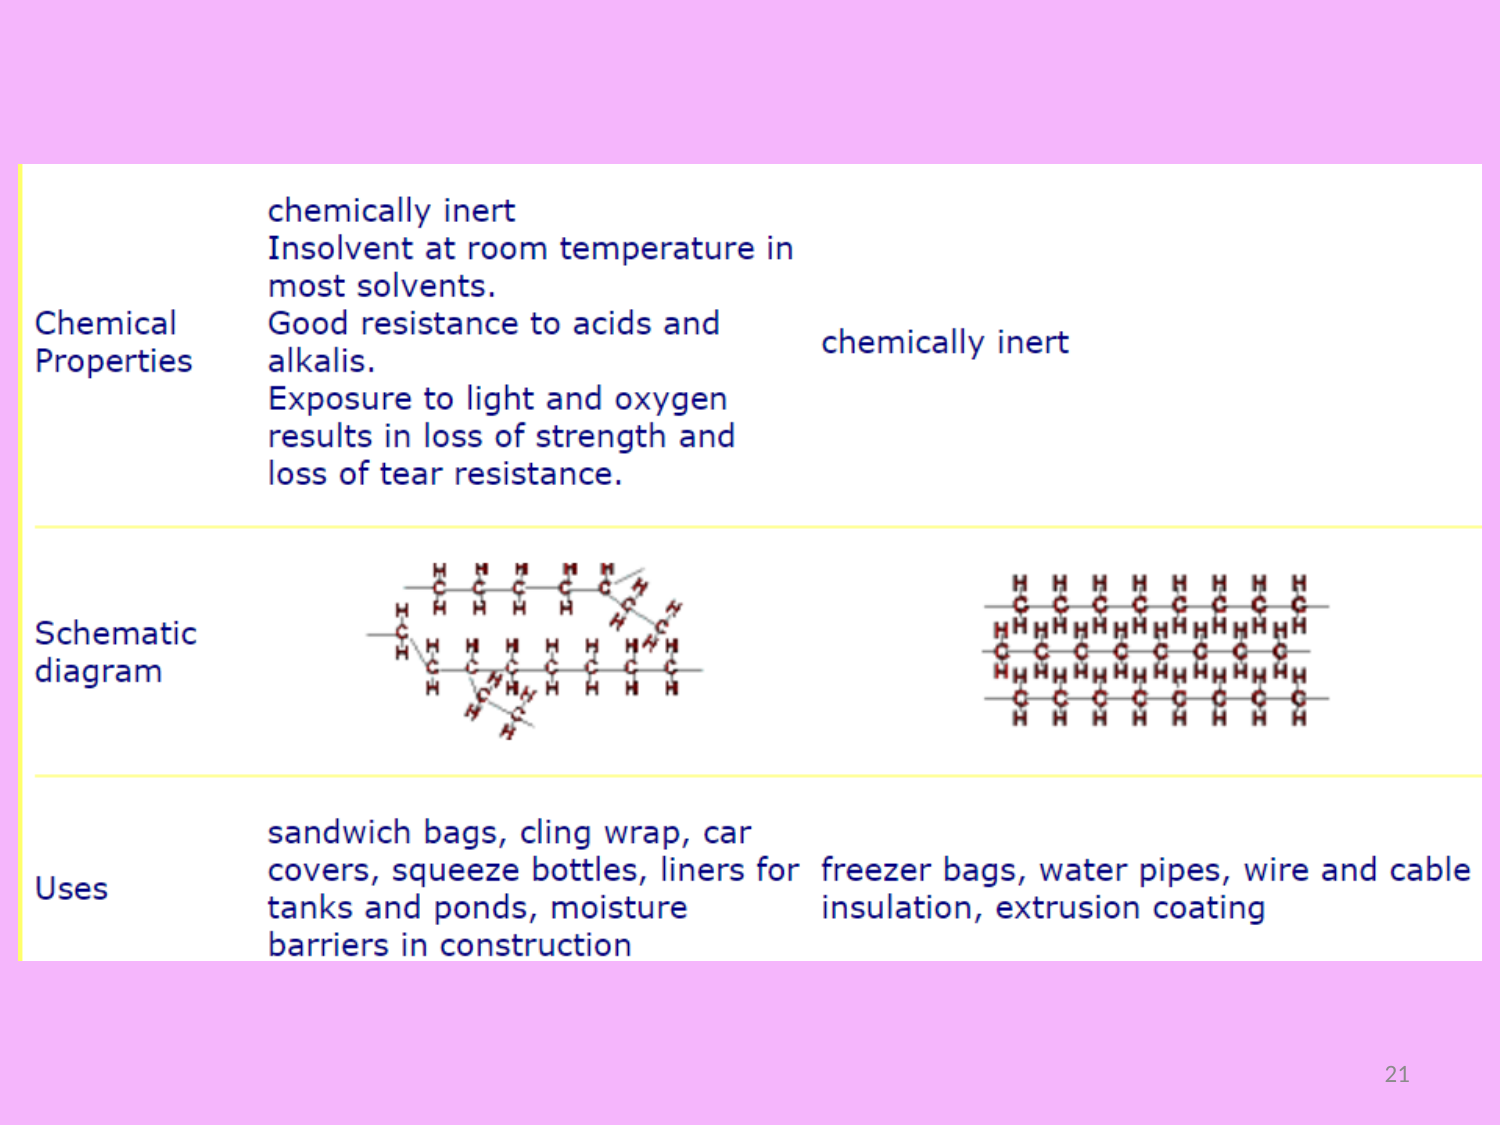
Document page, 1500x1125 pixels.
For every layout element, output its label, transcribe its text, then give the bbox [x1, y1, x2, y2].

slide_number 21 [1074, 1042, 1425, 1103]
picture [18, 164, 1482, 961]
